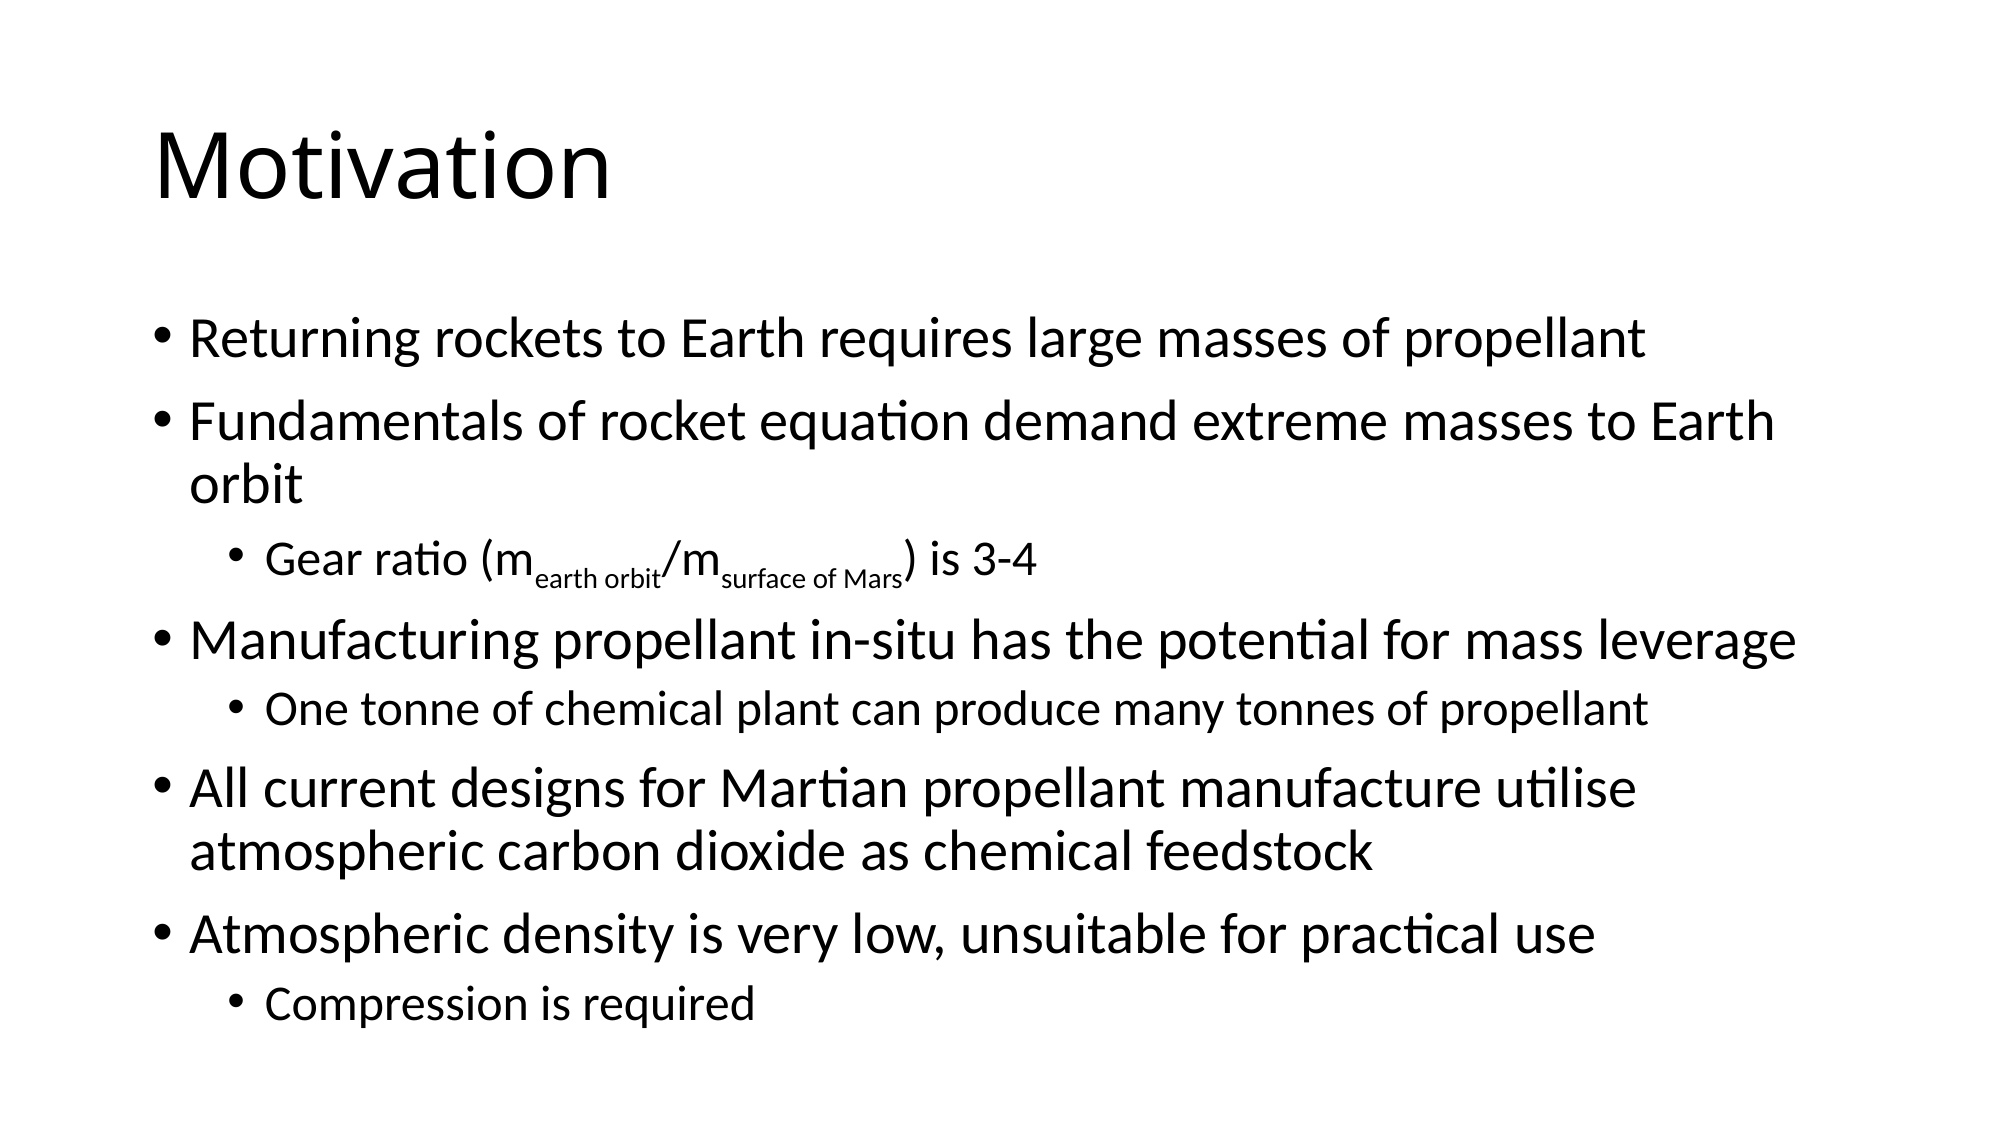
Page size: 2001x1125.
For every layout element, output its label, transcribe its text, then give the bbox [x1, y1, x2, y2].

list Returning rockets to Earth requires large masses of propellant Fundamentals of rocket equation demand extreme masses to Earth orbit Gear ratio (mearth orbit/msurface of Mars) is 3-4 Manufacturing propellant in-situ has the potential for mass leverage One tonne of chemical plant can produce many tonnes of propellant All current designs for Martian propellant manufacture utilise atmospheric carbon dioxide as chemical feedstock Atmospheric density is very low, unsuitable for practical use Compression is required [137, 299, 1863, 1052]
title Motivation [137, 59, 1863, 278]
